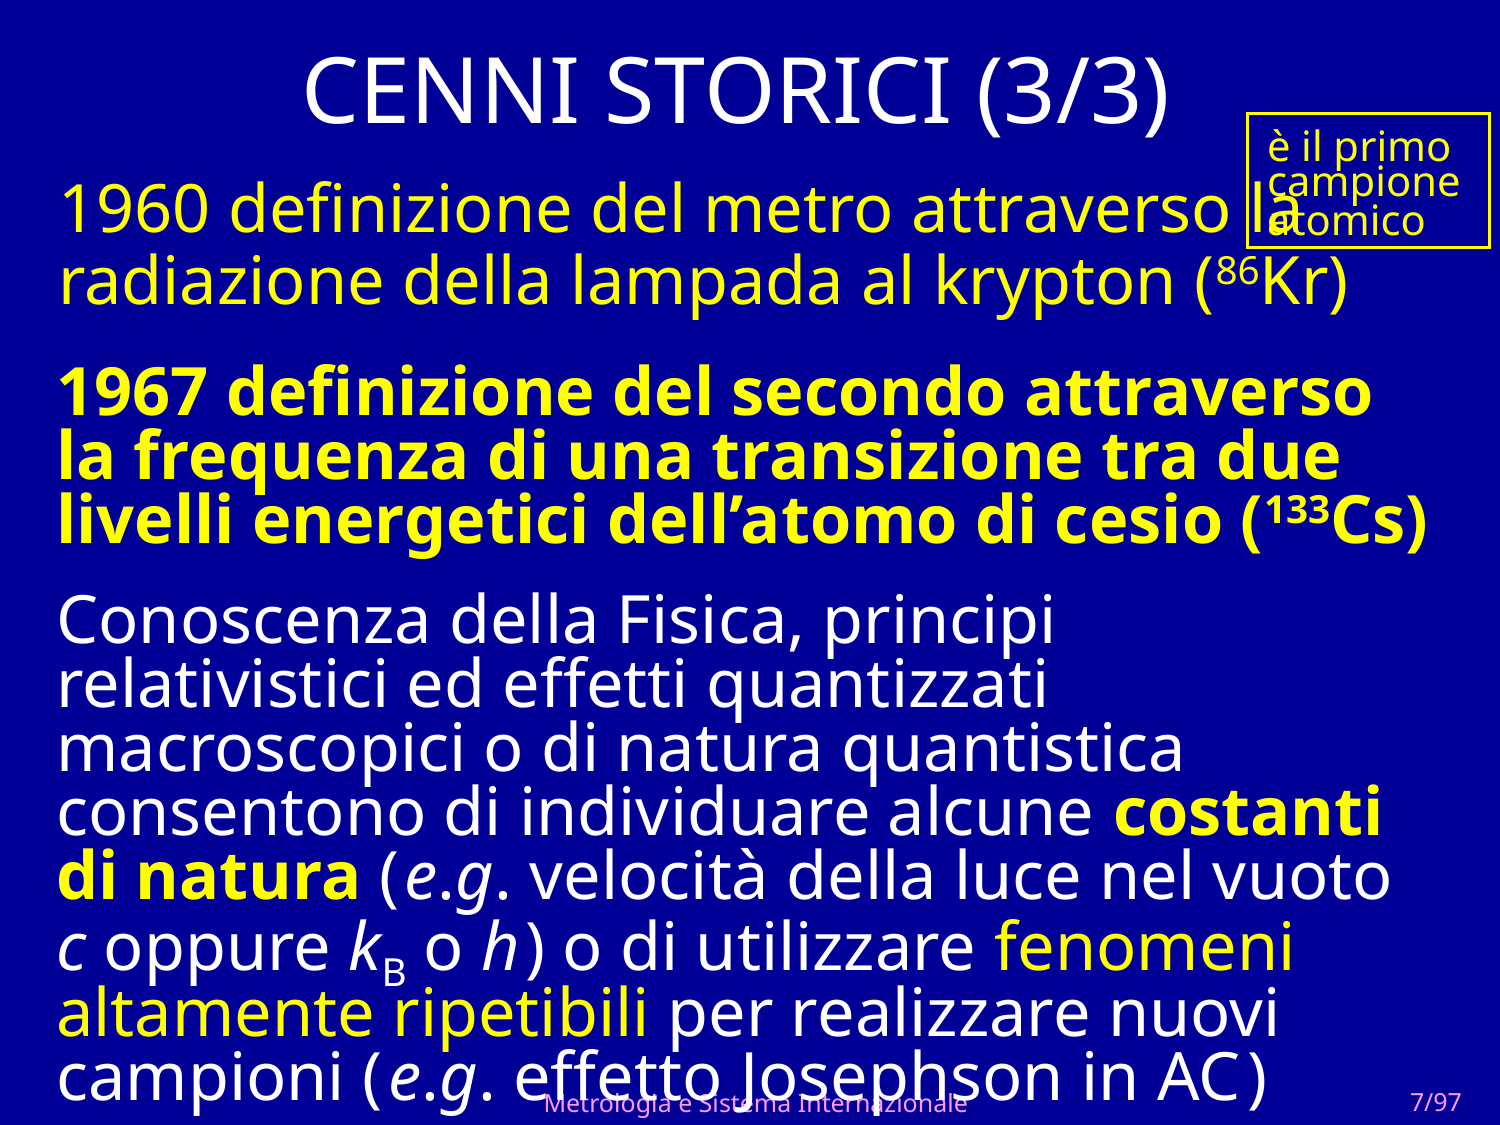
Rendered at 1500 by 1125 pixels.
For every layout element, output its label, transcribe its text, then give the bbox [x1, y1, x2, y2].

text_box Conoscenza della Fisica, principi relativistici ed effetti quantizzati macroscopici o di natura quantistica consentono di individuare alcune costanti di natura ( e.g. velocità della luce nel vuoto c oppure kB o h ) o di utilizzare fenomeni altamente ripetibili per realizzare nuovi campioni ( e.g. effetto Josephson in AC ) [41, 584, 1416, 1052]
footer Metrologia e Sistema Internazionale [119, 1086, 1393, 1125]
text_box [1247, 113, 1500, 248]
text_box 1960 definizione del metro attraverso la radiazione della lampada al krypton (86Kr) [43, 167, 1463, 334]
text_box 1967 definizione del secondo attraverso la frequenza di una transizione tra due livelli energetici dell’atomo di cesio (133Cs) [41, 357, 1461, 567]
title CENNI STORICI (3/3) [75, 0, 1397, 167]
